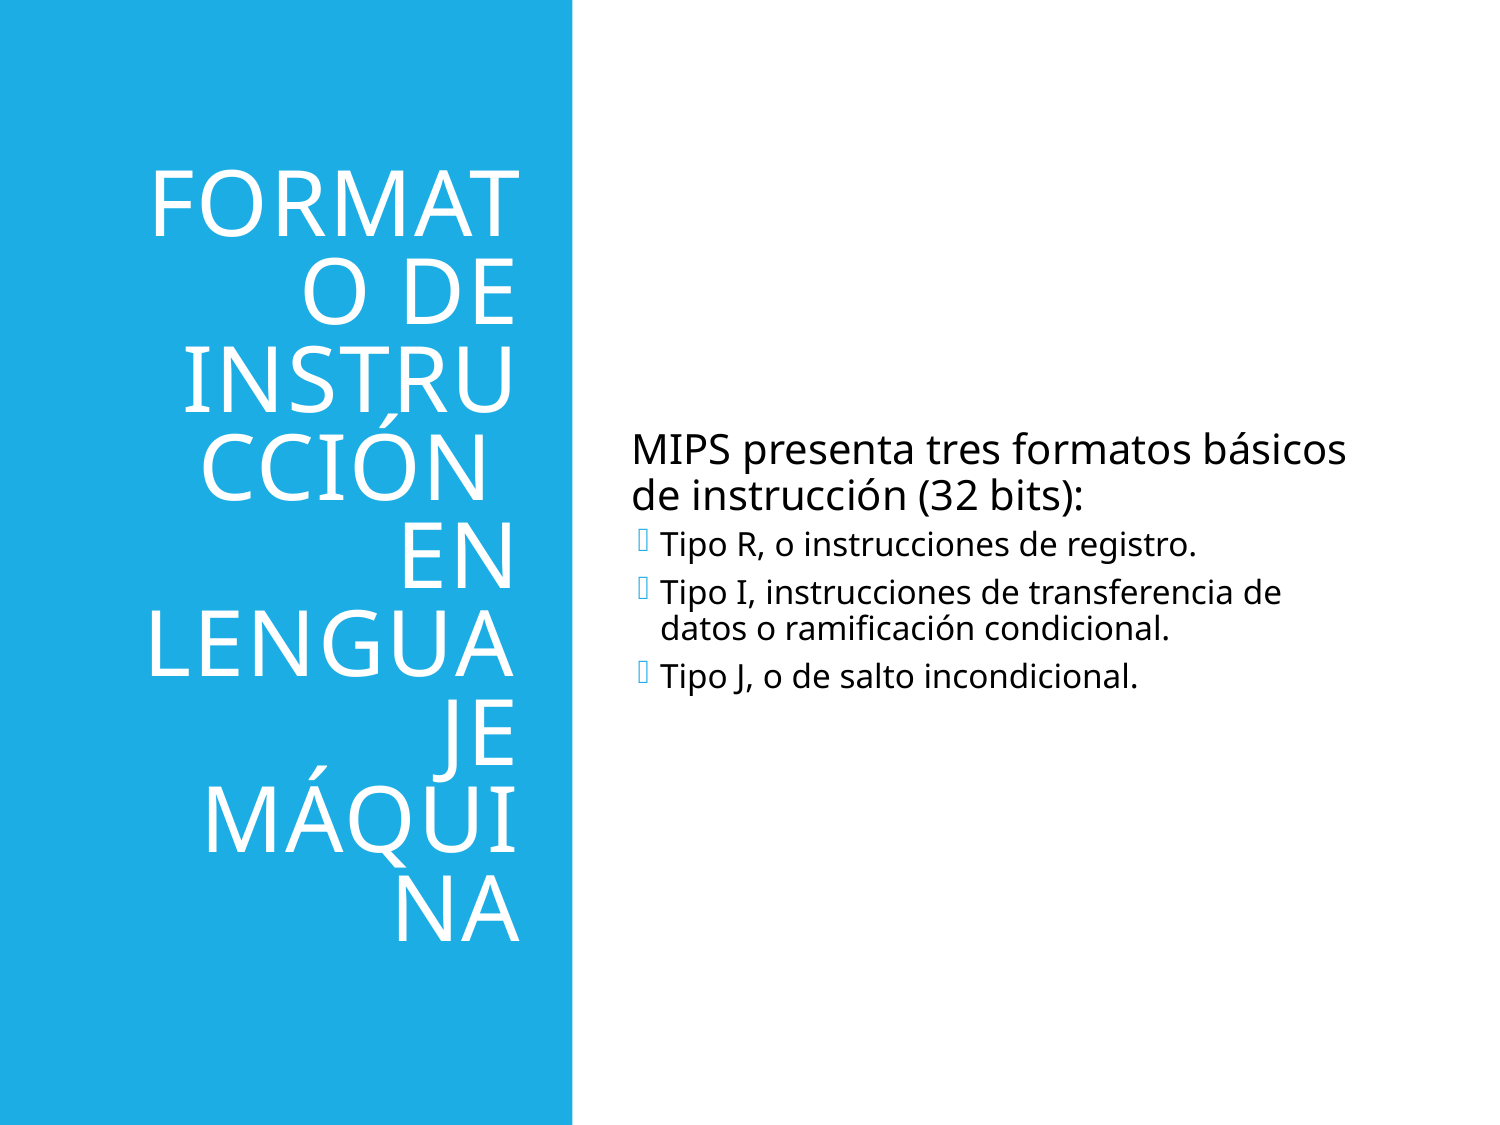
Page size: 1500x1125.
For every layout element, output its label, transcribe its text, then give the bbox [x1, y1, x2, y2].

list MIPS presenta tres formatos básicos de instrucción (32 bits): Tipo R, o instrucciones de registro. Tipo I, instrucciones de transferencia de datos o ramificación condicional. Tipo J, o de salto incondicional. [609, 131, 1385, 993]
text_box [0, 0, 574, 1125]
title Formato de Instrucción en lenguaje máquina [118, 131, 536, 993]
text_box [574, 0, 1500, 1125]
